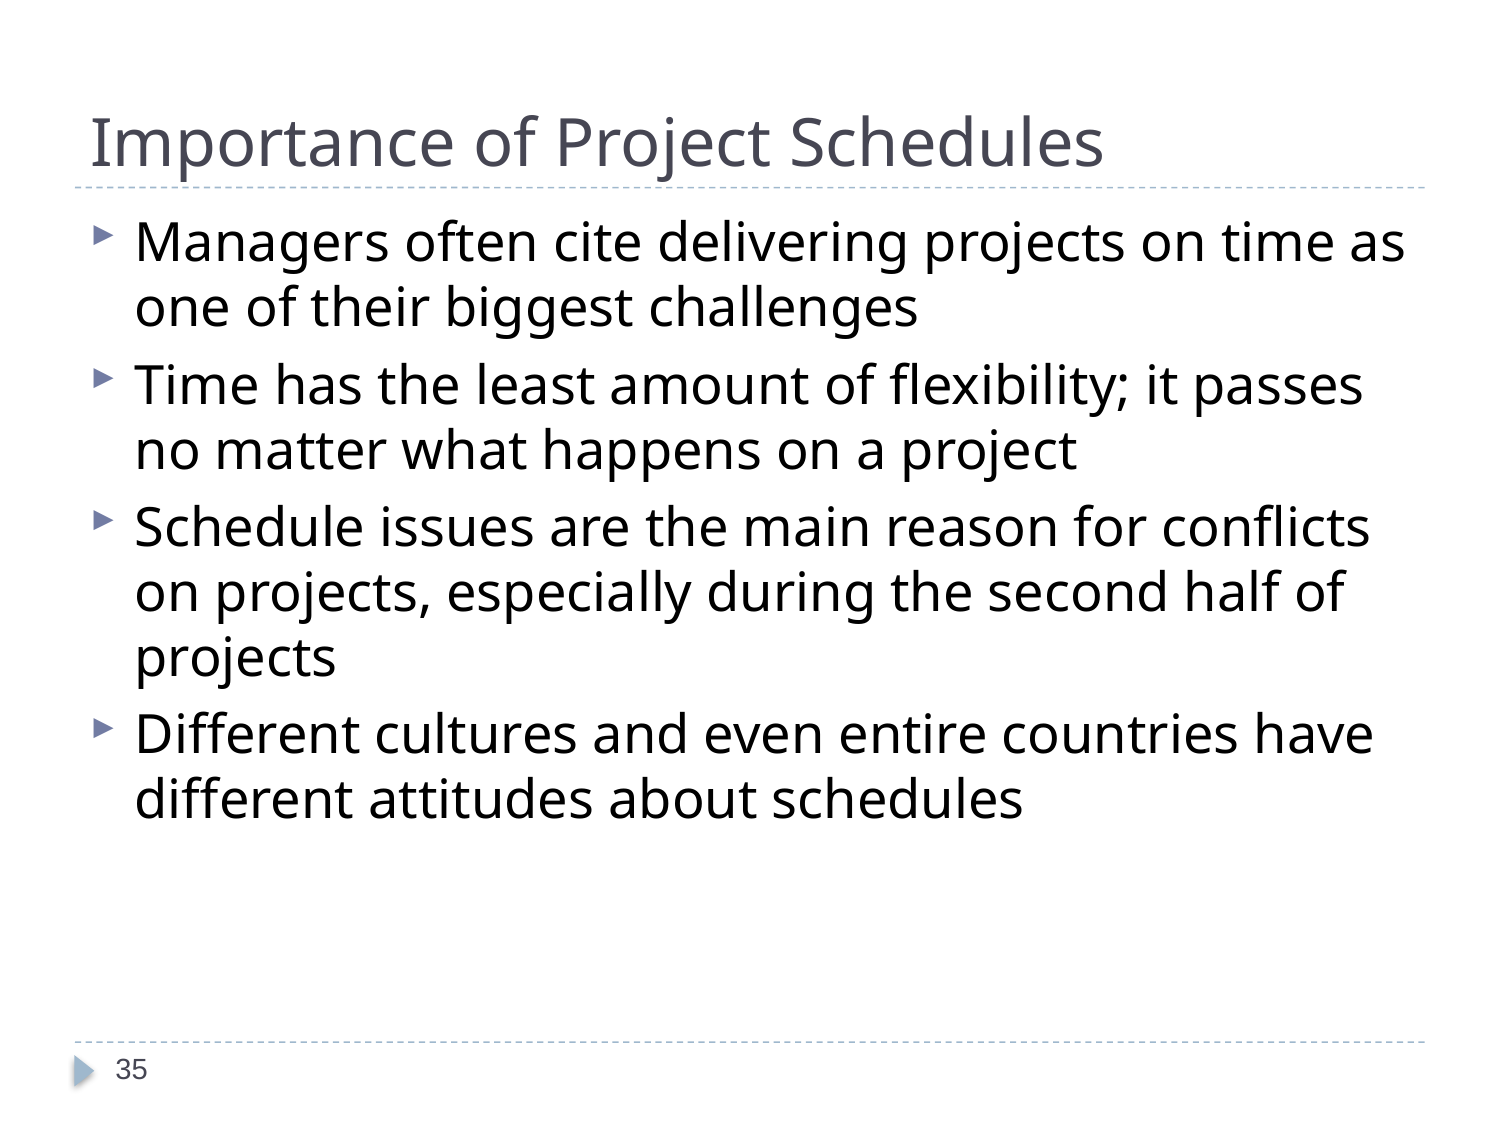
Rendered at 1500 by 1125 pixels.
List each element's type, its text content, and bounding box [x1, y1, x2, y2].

list Managers often cite delivering projects on time as one of their biggest challenges Time has the least amount of flexibility; it passes no matter what happens on a project Schedule issues are the main reason for conflicts on projects, especially during the second half of projects Different cultures and even entire countries have different attitudes about schedules [74, 199, 1426, 1011]
slide_number 35 [100, 1042, 426, 1103]
title Importance of Project Schedules [74, 24, 1426, 188]
